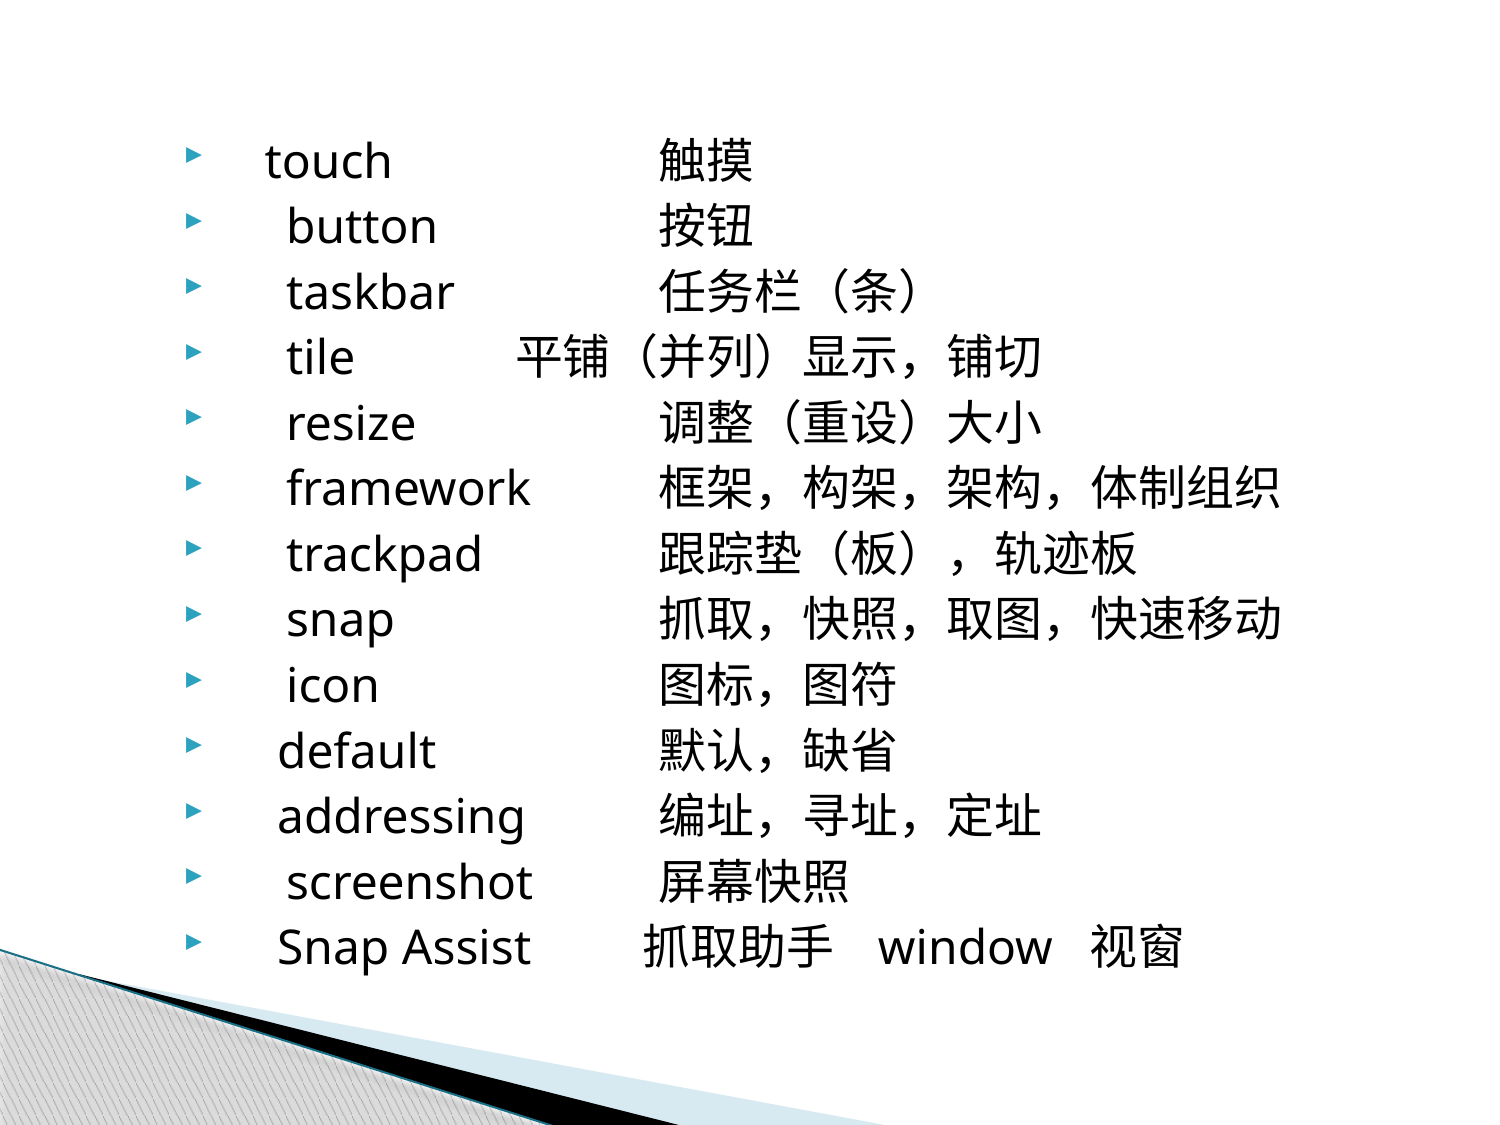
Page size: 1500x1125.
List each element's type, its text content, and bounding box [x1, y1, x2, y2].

list touch 触摸 button 按钮 taskbar 任务栏（条） tile 平铺（并列）显示，铺切 resize 调整（重设）大小 framework 框架，构架，架构，体制组织 trackpad 跟踪垫（板），轨迹板 snap 抓取，快照，取图，快速移动 icon 图标，图符 default 默认，缺省 addressing 编址，寻址，定址 screenshot 屏幕快照 Snap Assist 抓取助手 window 视窗 [150, 105, 1425, 988]
